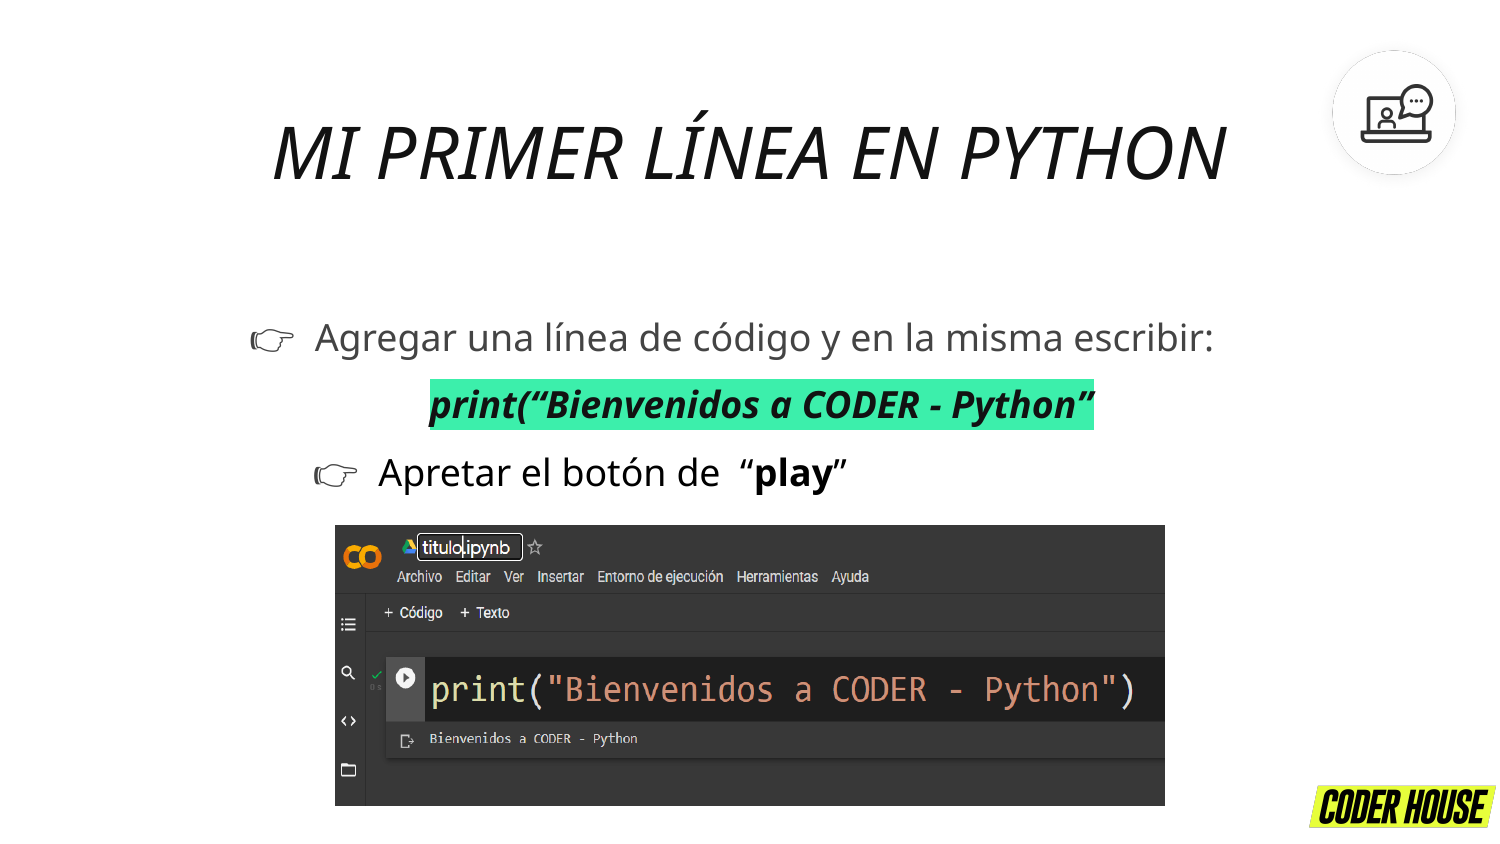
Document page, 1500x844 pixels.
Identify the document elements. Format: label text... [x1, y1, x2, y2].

picture [1305, 779, 1500, 834]
picture [335, 525, 1165, 806]
text_box 👉 Agregar una línea de código y en la misma escribir: print(“Bienvenidos a CODER - Python” 👉 Apretar el botón de “play” [171, 276, 1352, 509]
picture [1316, 35, 1471, 190]
text_box MI PRIMER LÍNEA EN PYTHON [181, 91, 1311, 142]
